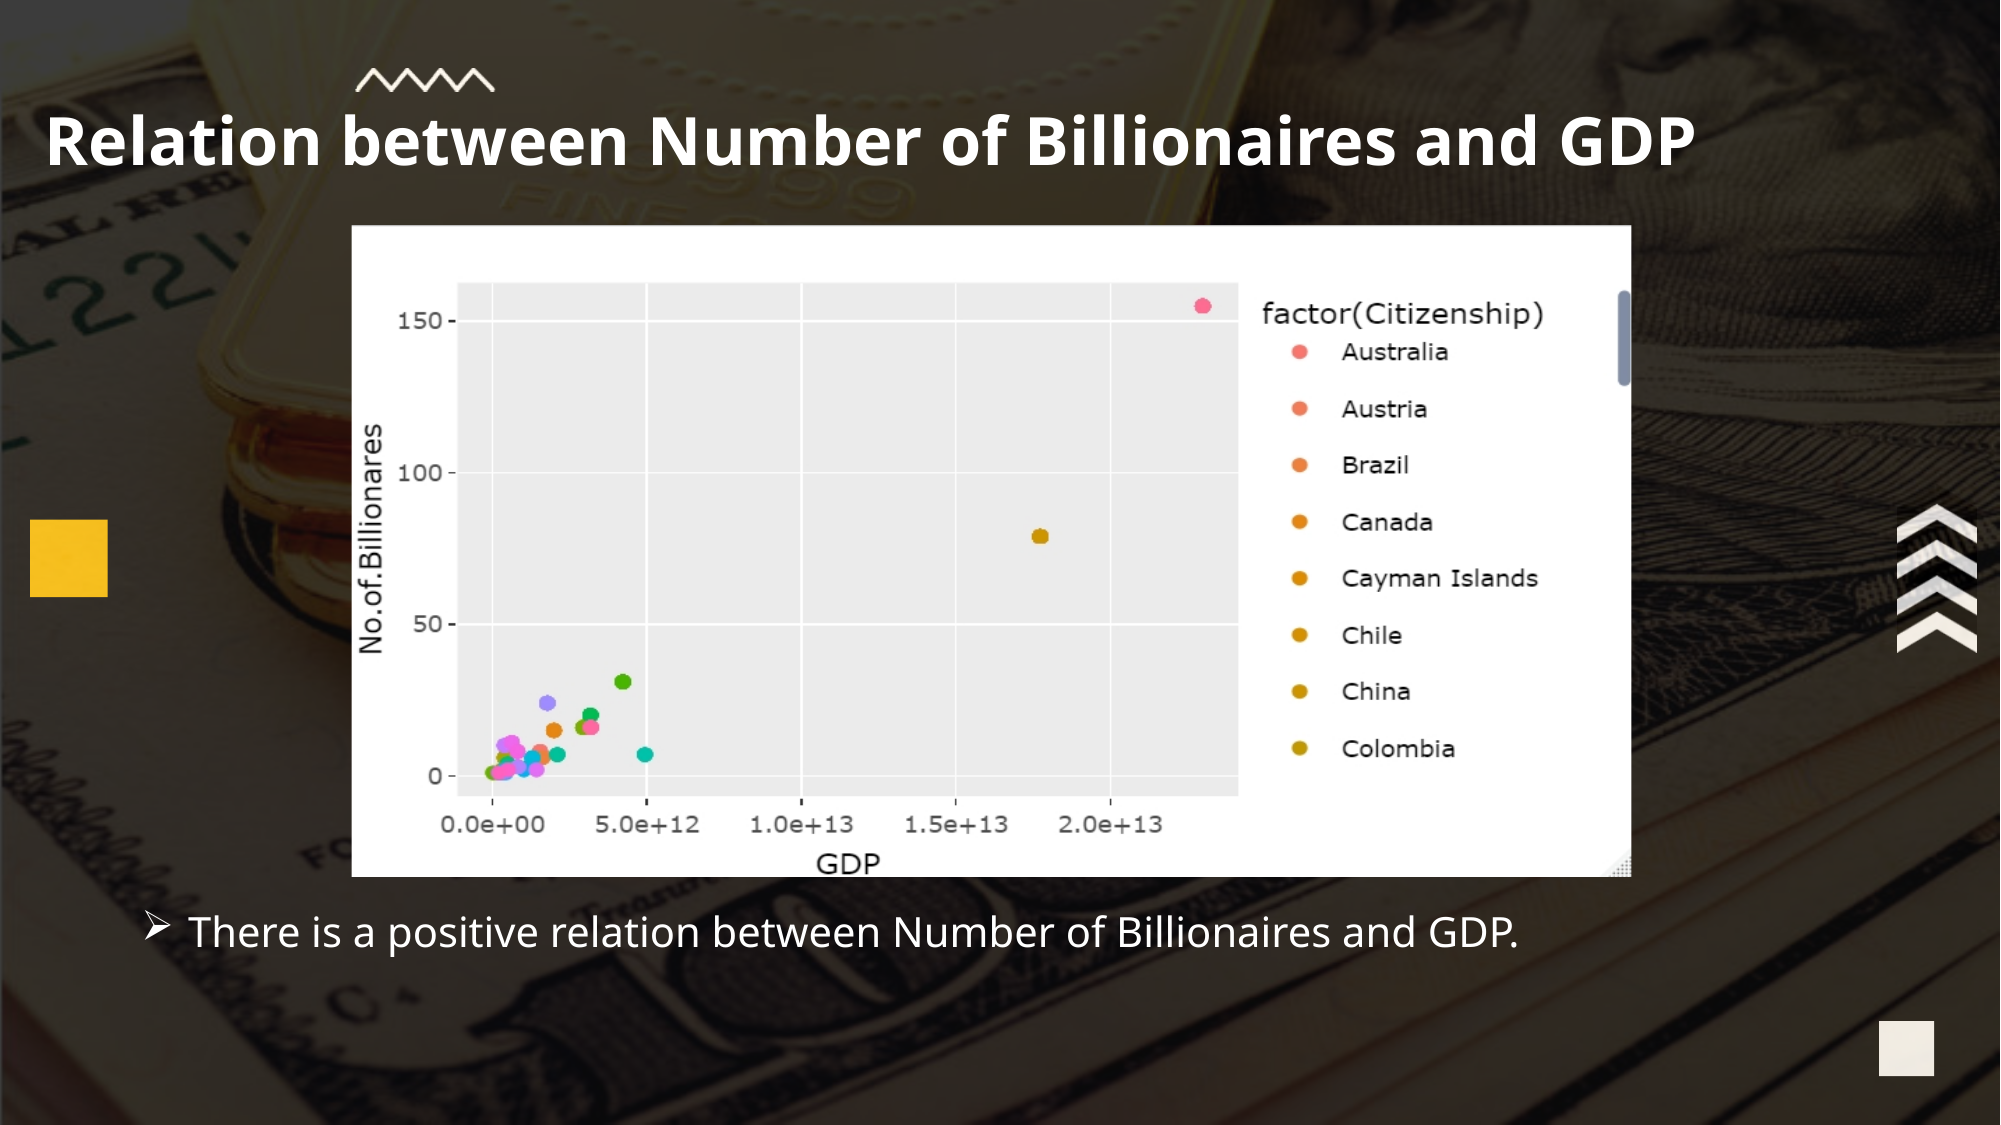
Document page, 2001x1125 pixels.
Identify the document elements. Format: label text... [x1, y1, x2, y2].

text_box There is a positive relation between Number of Billionaires and GDP. [126, 898, 1879, 963]
text_box [350, 224, 1634, 879]
text_box Relation between Number of Billionaires and GDP [30, 91, 1898, 187]
text_box [0, 0, 2000, 1125]
picture [1896, 484, 1978, 654]
picture [351, 68, 501, 92]
